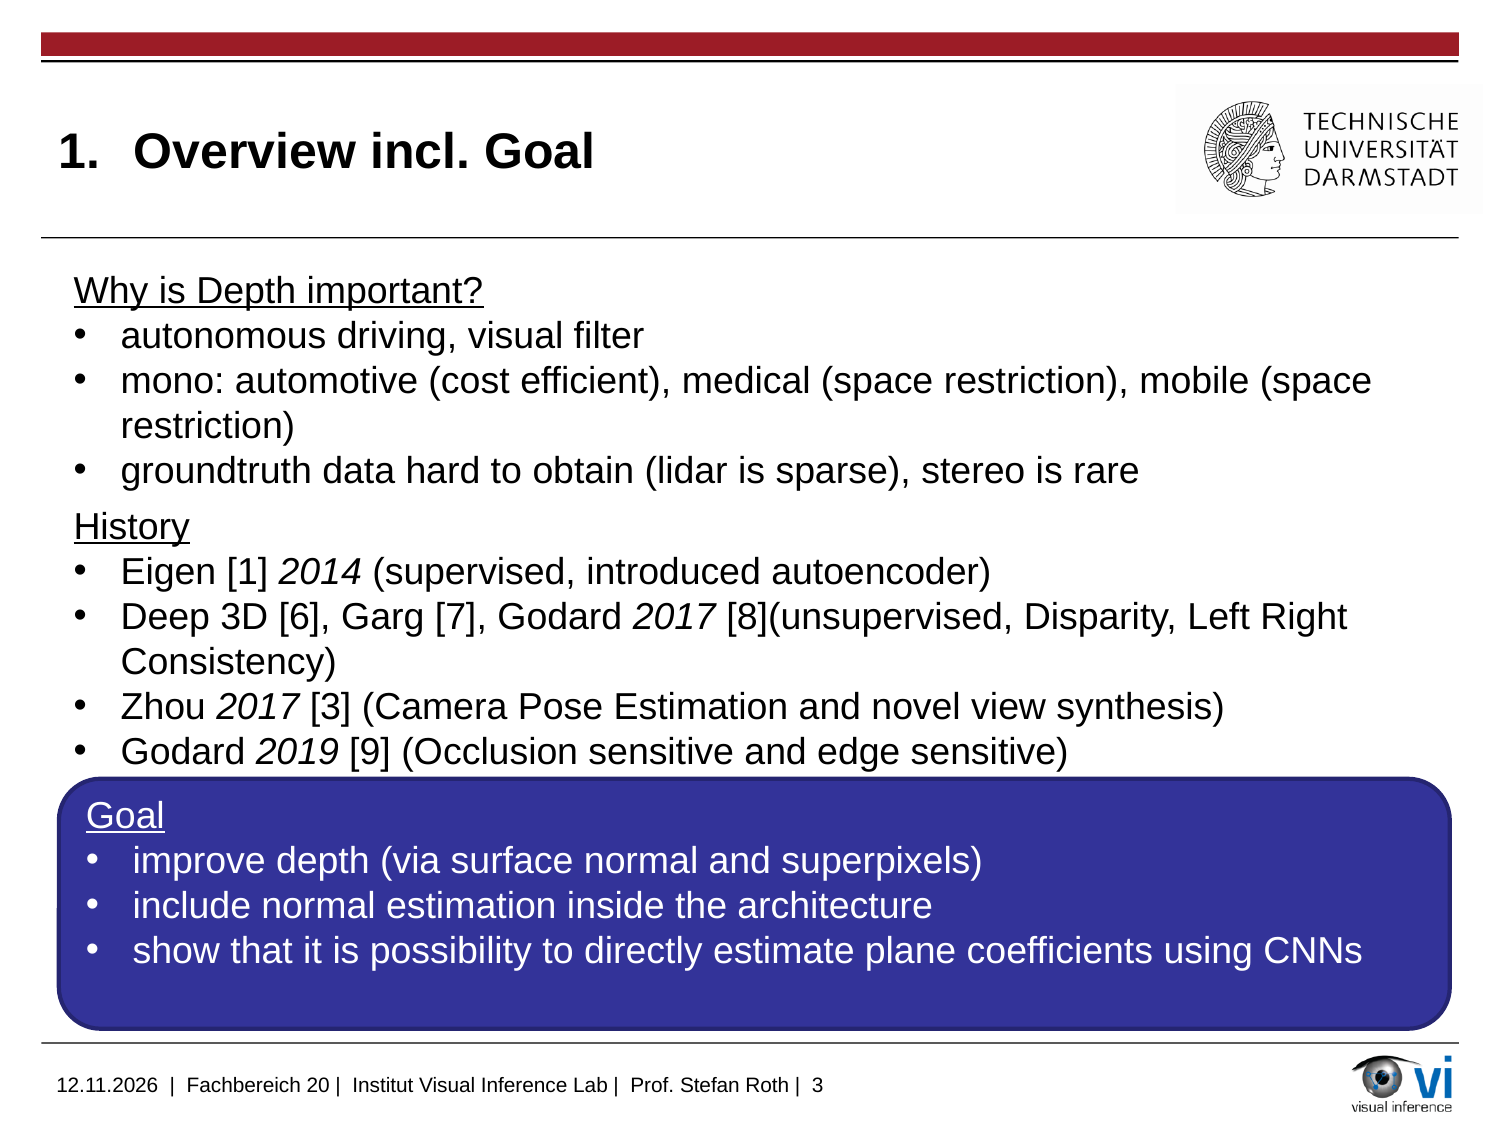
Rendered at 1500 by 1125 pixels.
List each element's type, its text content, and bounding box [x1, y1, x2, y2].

text_box Why is Depth important? autonomous driving, visual filter mono: automotive (cost efficient), medical (space restriction), mobile (space restriction) groundtruth data hard to obtain (lidar is sparse), stereo is rare [58, 258, 1450, 494]
picture [1175, 84, 1483, 214]
text_box History Eigen [1] 2014 (supervised, introduced autoencoder) Deep 3D [6], Garg [7], Godard 2017 [8](unsupervised, Disparity, Left Right Consistency) Zhou 2017 [3] (Camera Pose Estimation and novel view synthesis) Godard 2019 [9] (Occlusion sensitive and edge sensitive) [58, 494, 1500, 825]
text_box Goal improve depth (via surface normal and superpixels) include normal estimation inside the architecture show that it is possibility to directly estimate plane coefficients using CNNs [56, 776, 1452, 1031]
picture [1351, 1055, 1500, 1112]
title Overview incl. Goal [58, 79, 1149, 218]
